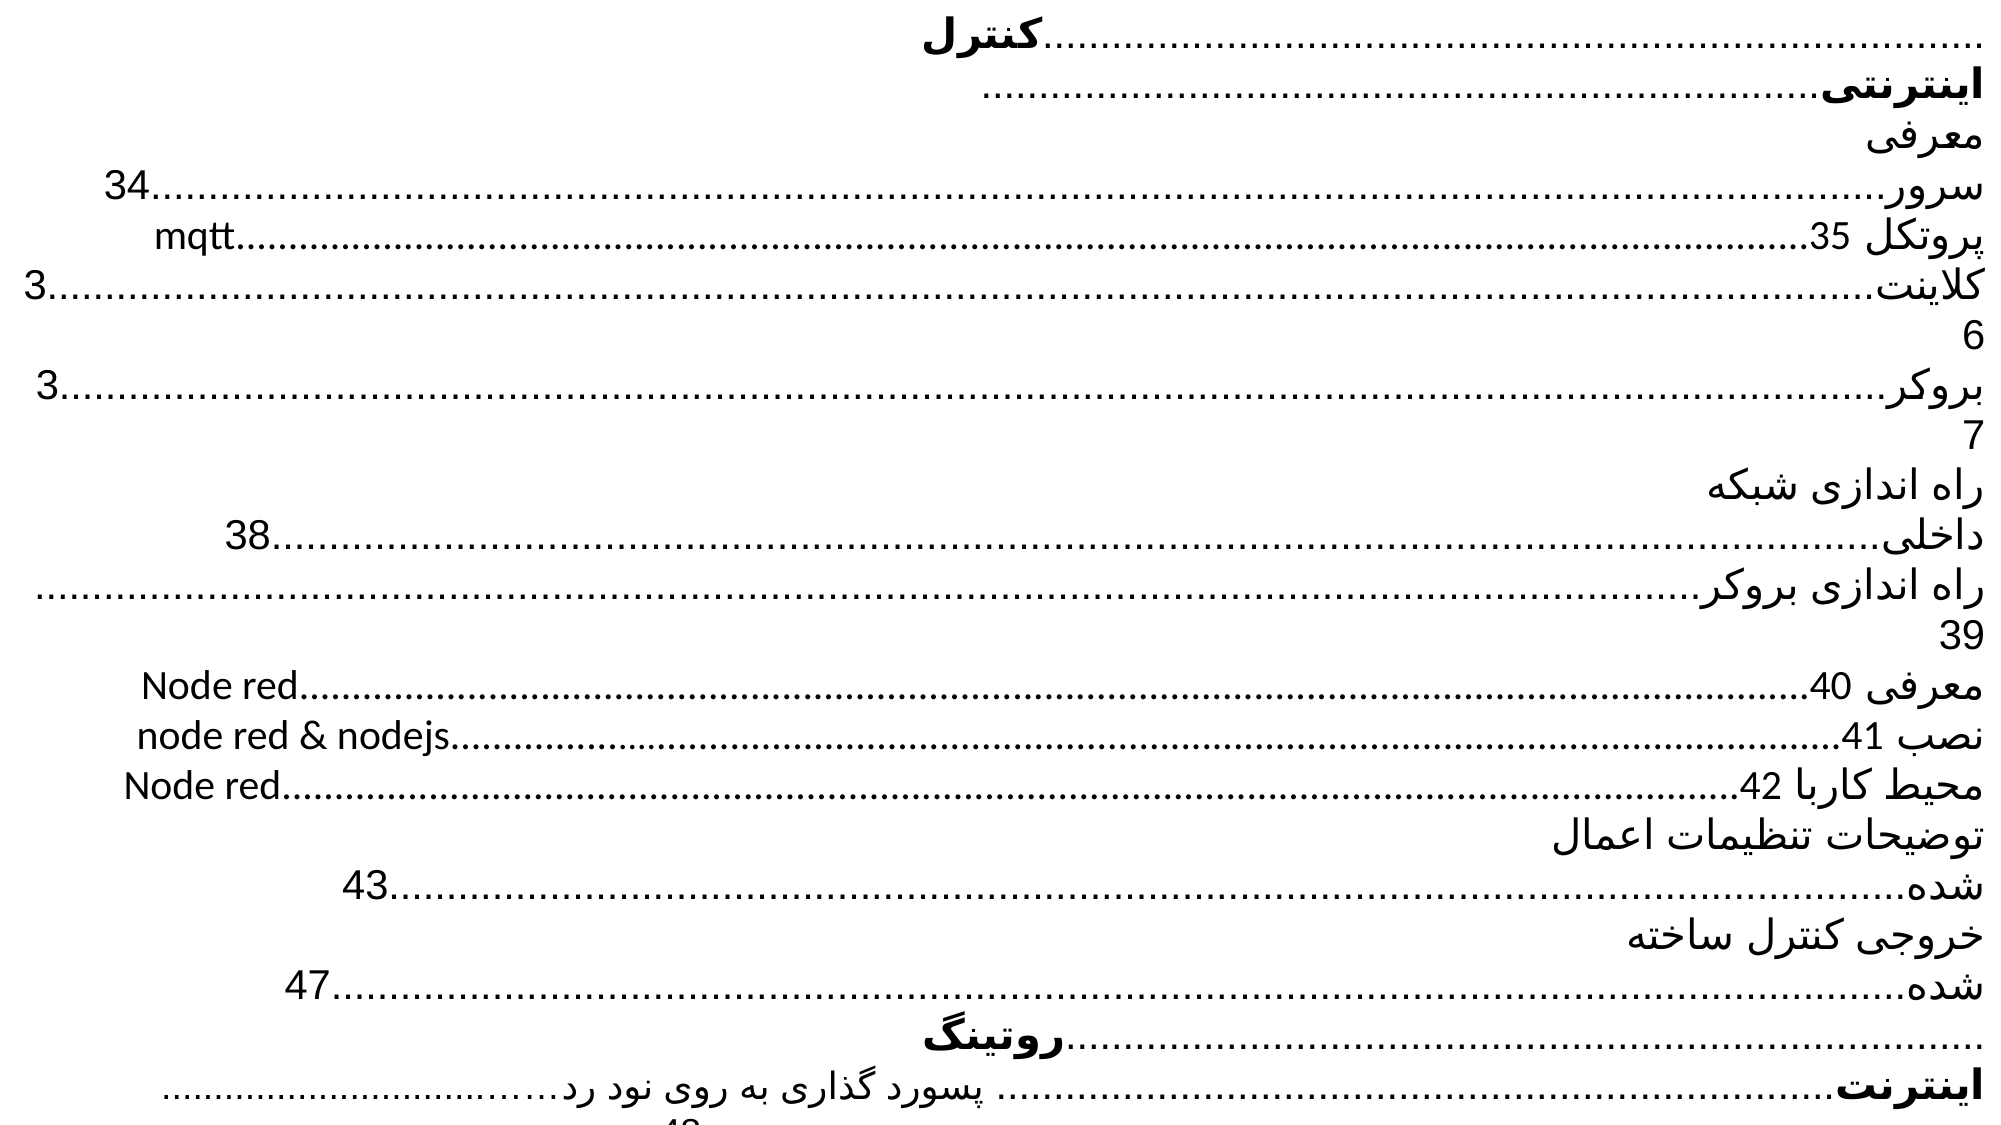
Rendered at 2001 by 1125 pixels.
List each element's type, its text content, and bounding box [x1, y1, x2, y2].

text_box ..................................................................................کنترل اینترنتی......................................................................... معرفی سرور.......................................................................................................................................................34 پروتکل mqtt......................................................................................................................................................35 کلاینت...............................................................................................................................................................36 بروکر...............................................................................................................................................................37 راه اندازی شبکه داخلی............................................................................................................................................38 راه اندازی بروکر................................................................................................................................................. 39 معرفی Node red................................................................................................................................................40 نصب node red & nodejs.....................................................................................................................................41 محیط کاربا Node red...........................................................................................................................................42 توضیحات تنظیمات اعمال شده....................................................................................................................................43 خروجی کنترل ساخته شده.........................................................................................................................................47 ................................................................................روتینگ اینترنت......................................................................... پسورد گذاری به روی نود رد……...............................……..........……..................................................................................................48 اجرای خودکار نود رد در مواقع اضطراری……..……..........……..................................................................................................51 کانفیگ شبکه داخلی جهت اجرای سرورخانگی.................................................................................................................52 تنظیم آیپی استاتیک به روی مودم.................................................................................................................................53 روتینگ از کلاینت تا سرور داخلی...............................................................................................................................54 مراحل ثبت دامین در dataplicity...............................................................................................................................55 راه اندازی شبکه دربستر اینترنت.................................................................................................................................56 کانفیگ وب سرور..................................................................................................................................................57 پورت فرواردینگ در روتر.......................................................................................................................................58 [0, 0, 2000, 1125]
